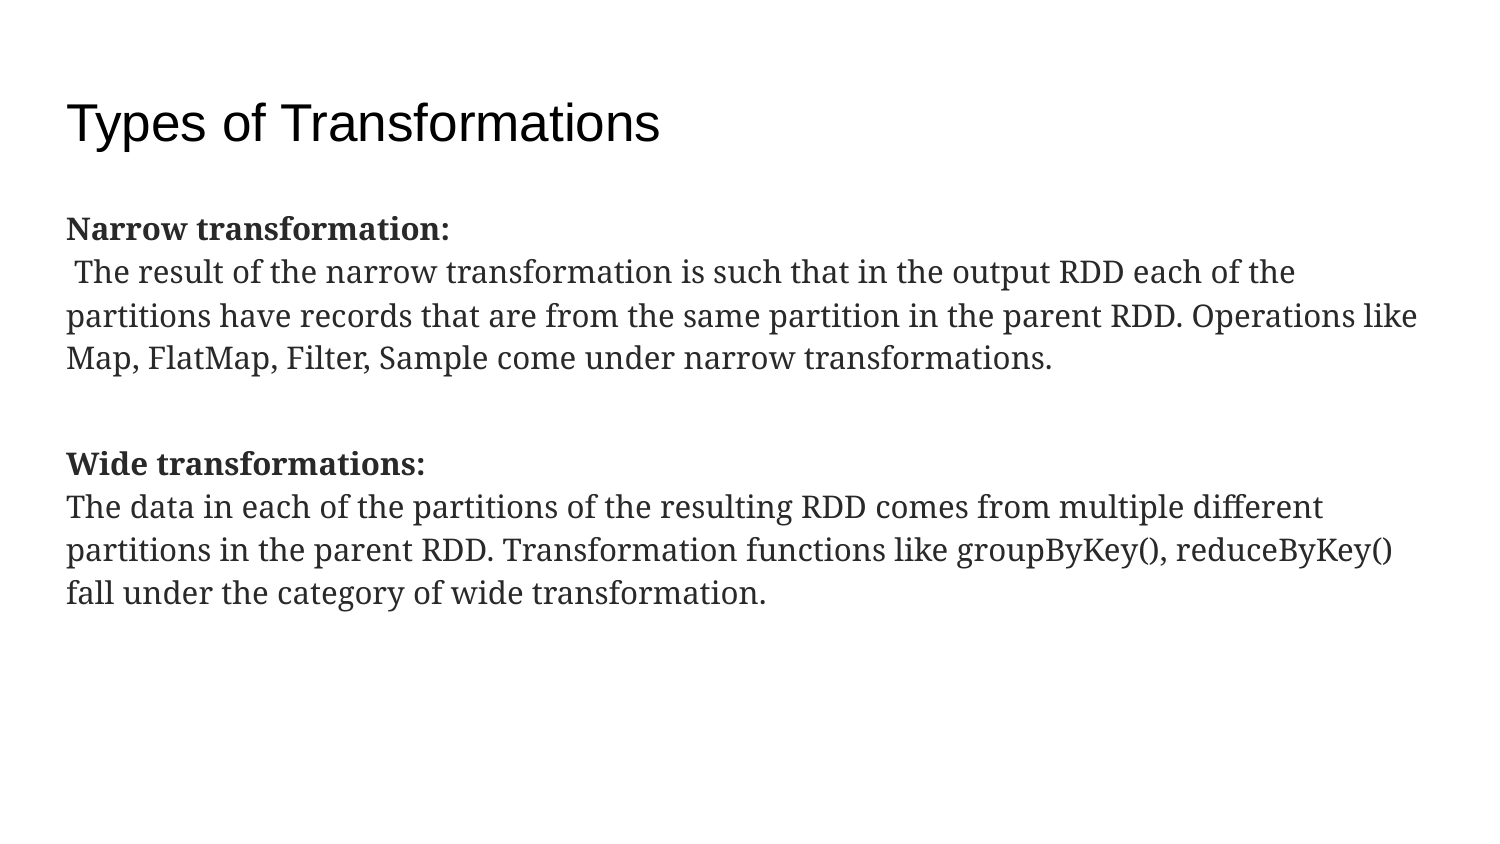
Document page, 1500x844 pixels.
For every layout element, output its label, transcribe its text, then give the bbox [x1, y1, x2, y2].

title Types of Transformations [51, 72, 1449, 167]
list Narrow transformation: The result of the narrow transformation is such that in the output RDD each of the partitions have records that are from the same partition in the parent RDD. Operations like Map, FlatMap, Filter, Sample come under narrow transformations. Wide transformations: The data in each of the partitions of the resulting RDD comes from multiple different partitions in the parent RDD. Transformation functions like groupByKey(), reduceByKey() fall under the category of wide transformation. [51, 189, 1449, 750]
